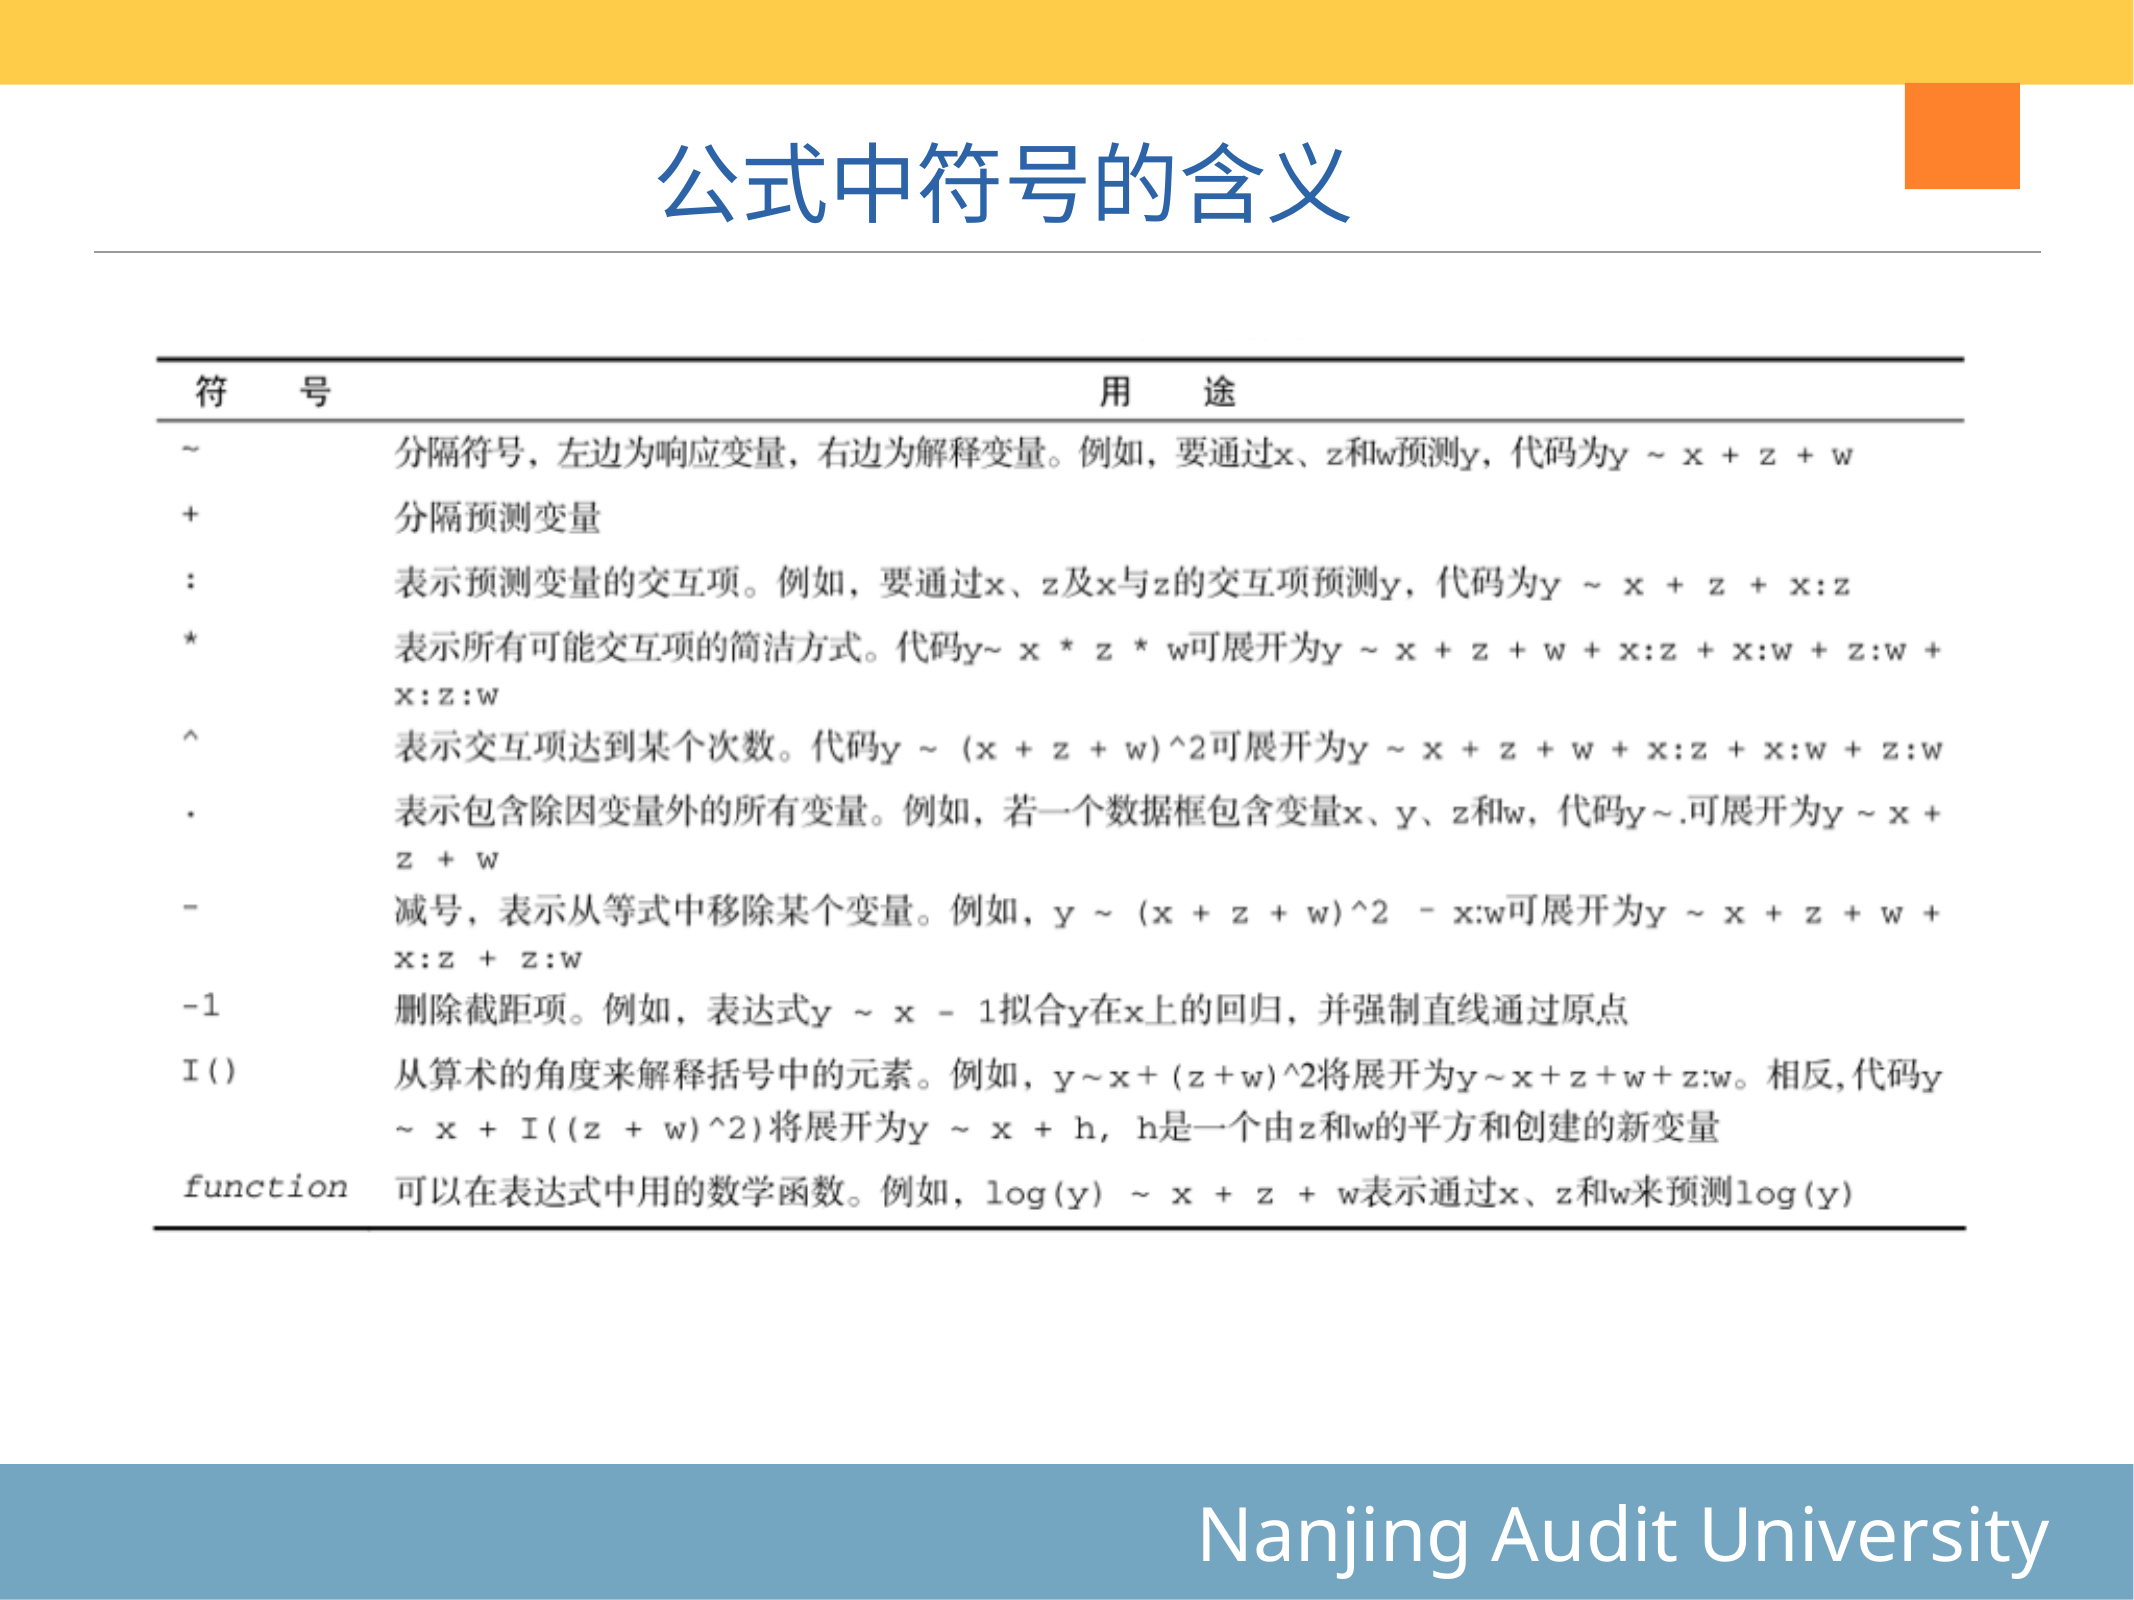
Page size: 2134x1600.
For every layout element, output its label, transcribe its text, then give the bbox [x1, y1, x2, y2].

title 公式中符号的含义 [124, 92, 1884, 244]
picture [147, 338, 1986, 1262]
